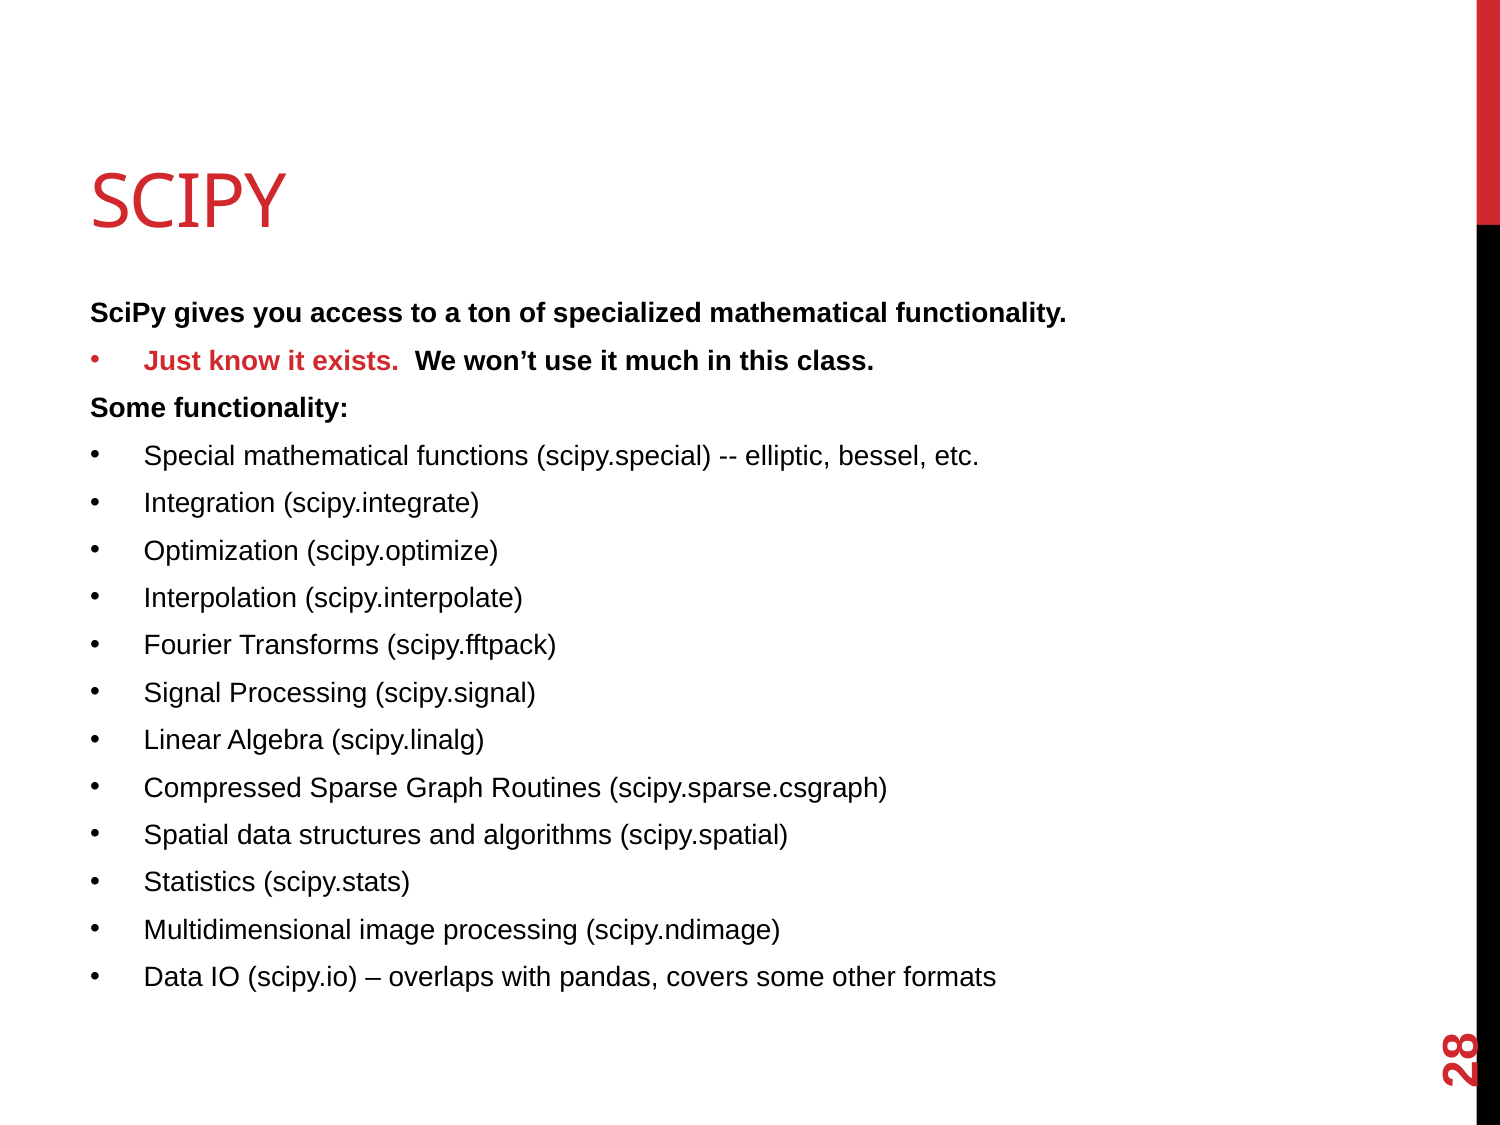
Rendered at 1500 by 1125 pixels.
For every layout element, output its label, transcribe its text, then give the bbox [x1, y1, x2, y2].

title SciPY [75, 25, 1025, 250]
list SciPy gives you access to a ton of specialized mathematical functionality. Just know it exists. We won’t use it much in this class. Some functionality: Special mathematical functions (scipy.special) -- elliptic, bessel, etc. Integration (scipy.integrate) Optimization (scipy.optimize) Interpolation (scipy.interpolate) Fourier Transforms (scipy.fftpack) Signal Processing (scipy.signal) Linear Algebra (scipy.linalg) Compressed Sparse Graph Routines (scipy.sparse.csgraph) Spatial data structures and algorithms (scipy.spatial) Statistics (scipy.stats) Multidimensional image processing (scipy.ndimage) Data IO (scipy.io) – overlaps with pandas, covers some other formats [75, 287, 1325, 1005]
slide_number 28 [1427, 887, 1488, 1104]
